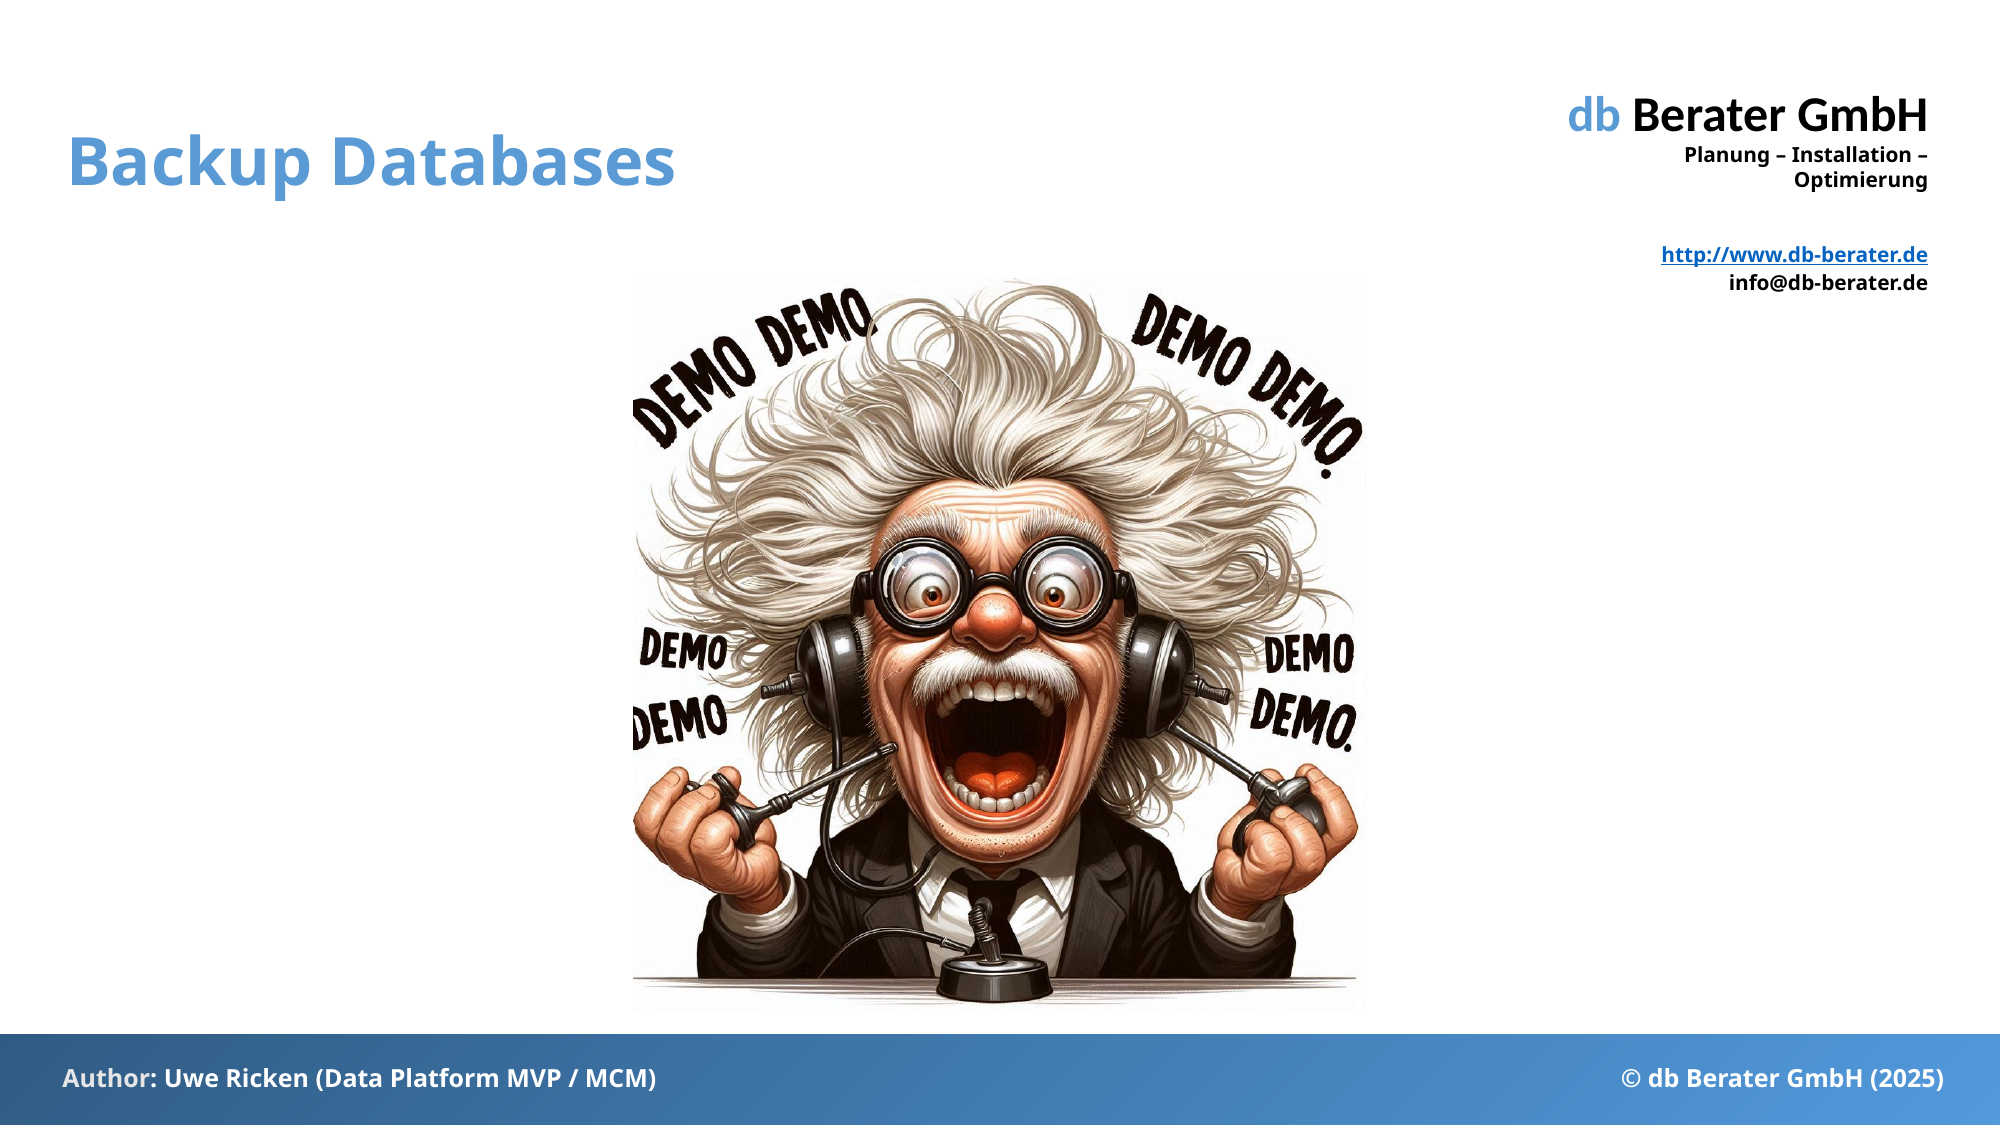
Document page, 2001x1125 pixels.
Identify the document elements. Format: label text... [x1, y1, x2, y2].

picture [633, 278, 1367, 1012]
title Backup Databases [54, 72, 1473, 256]
